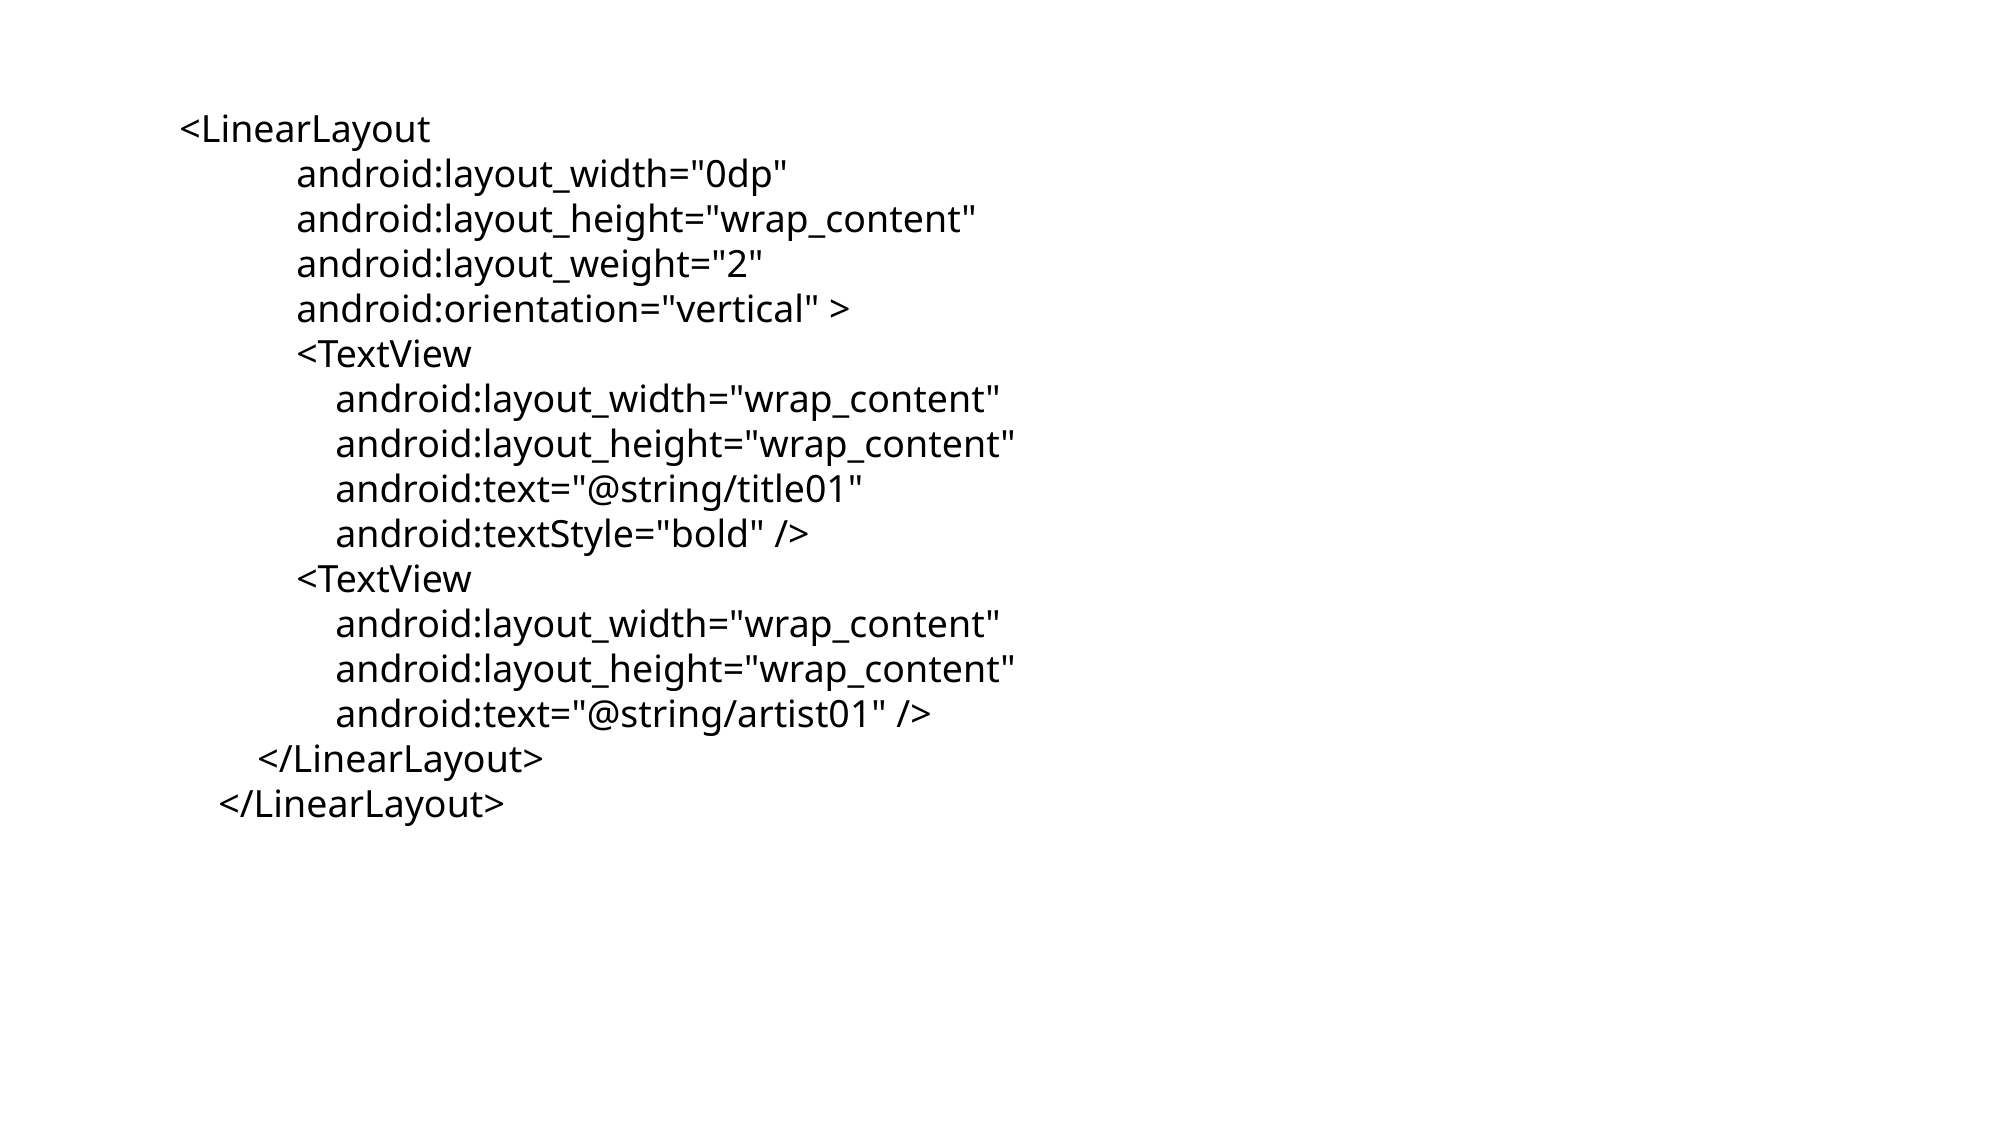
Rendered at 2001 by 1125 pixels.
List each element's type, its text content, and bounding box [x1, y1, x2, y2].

text_box <LinearLayout android:layout_width="0dp" android:layout_height="wrap_content" android:layout_weight="2" android:orientation="vertical" > <TextView android:layout_width="wrap_content" android:layout_height="wrap_content" android:text="@string/title01" android:textStyle="bold" /> <TextView android:layout_width="wrap_content" android:layout_height="wrap_content" android:text="@string/artist01" /> </LinearLayout> </LinearLayout> [164, 97, 1301, 833]
